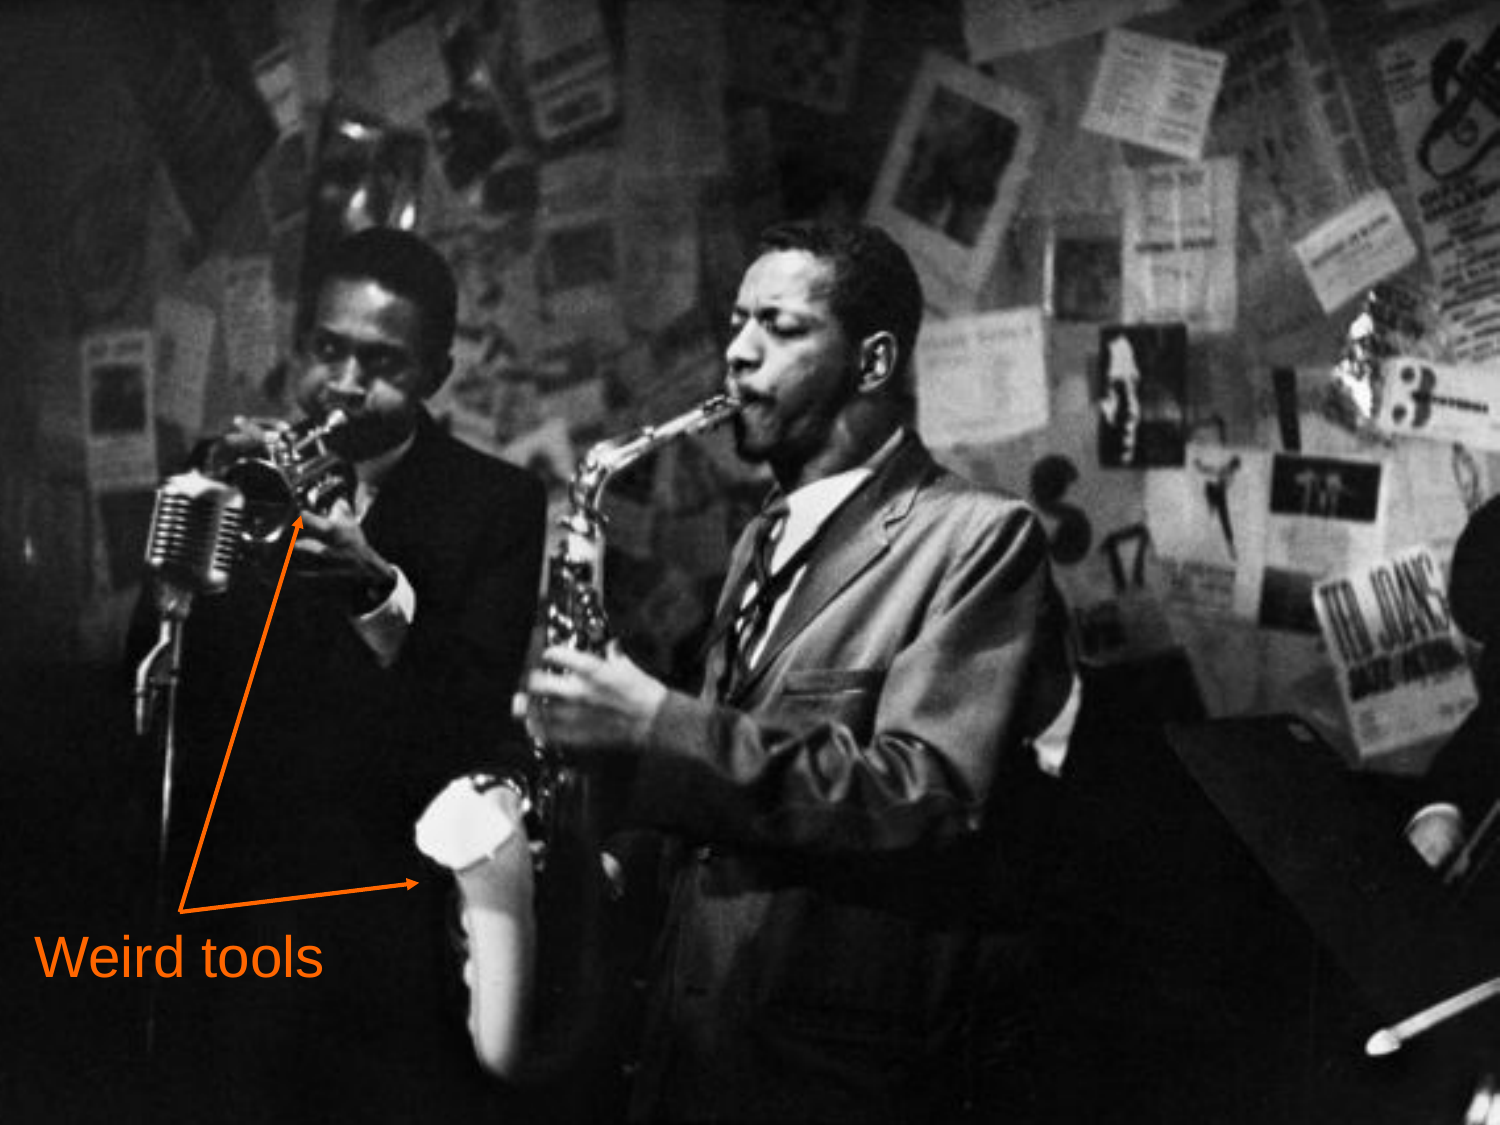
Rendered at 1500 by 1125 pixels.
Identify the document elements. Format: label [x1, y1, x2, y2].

text_box [0, 0, 1500, 1125]
